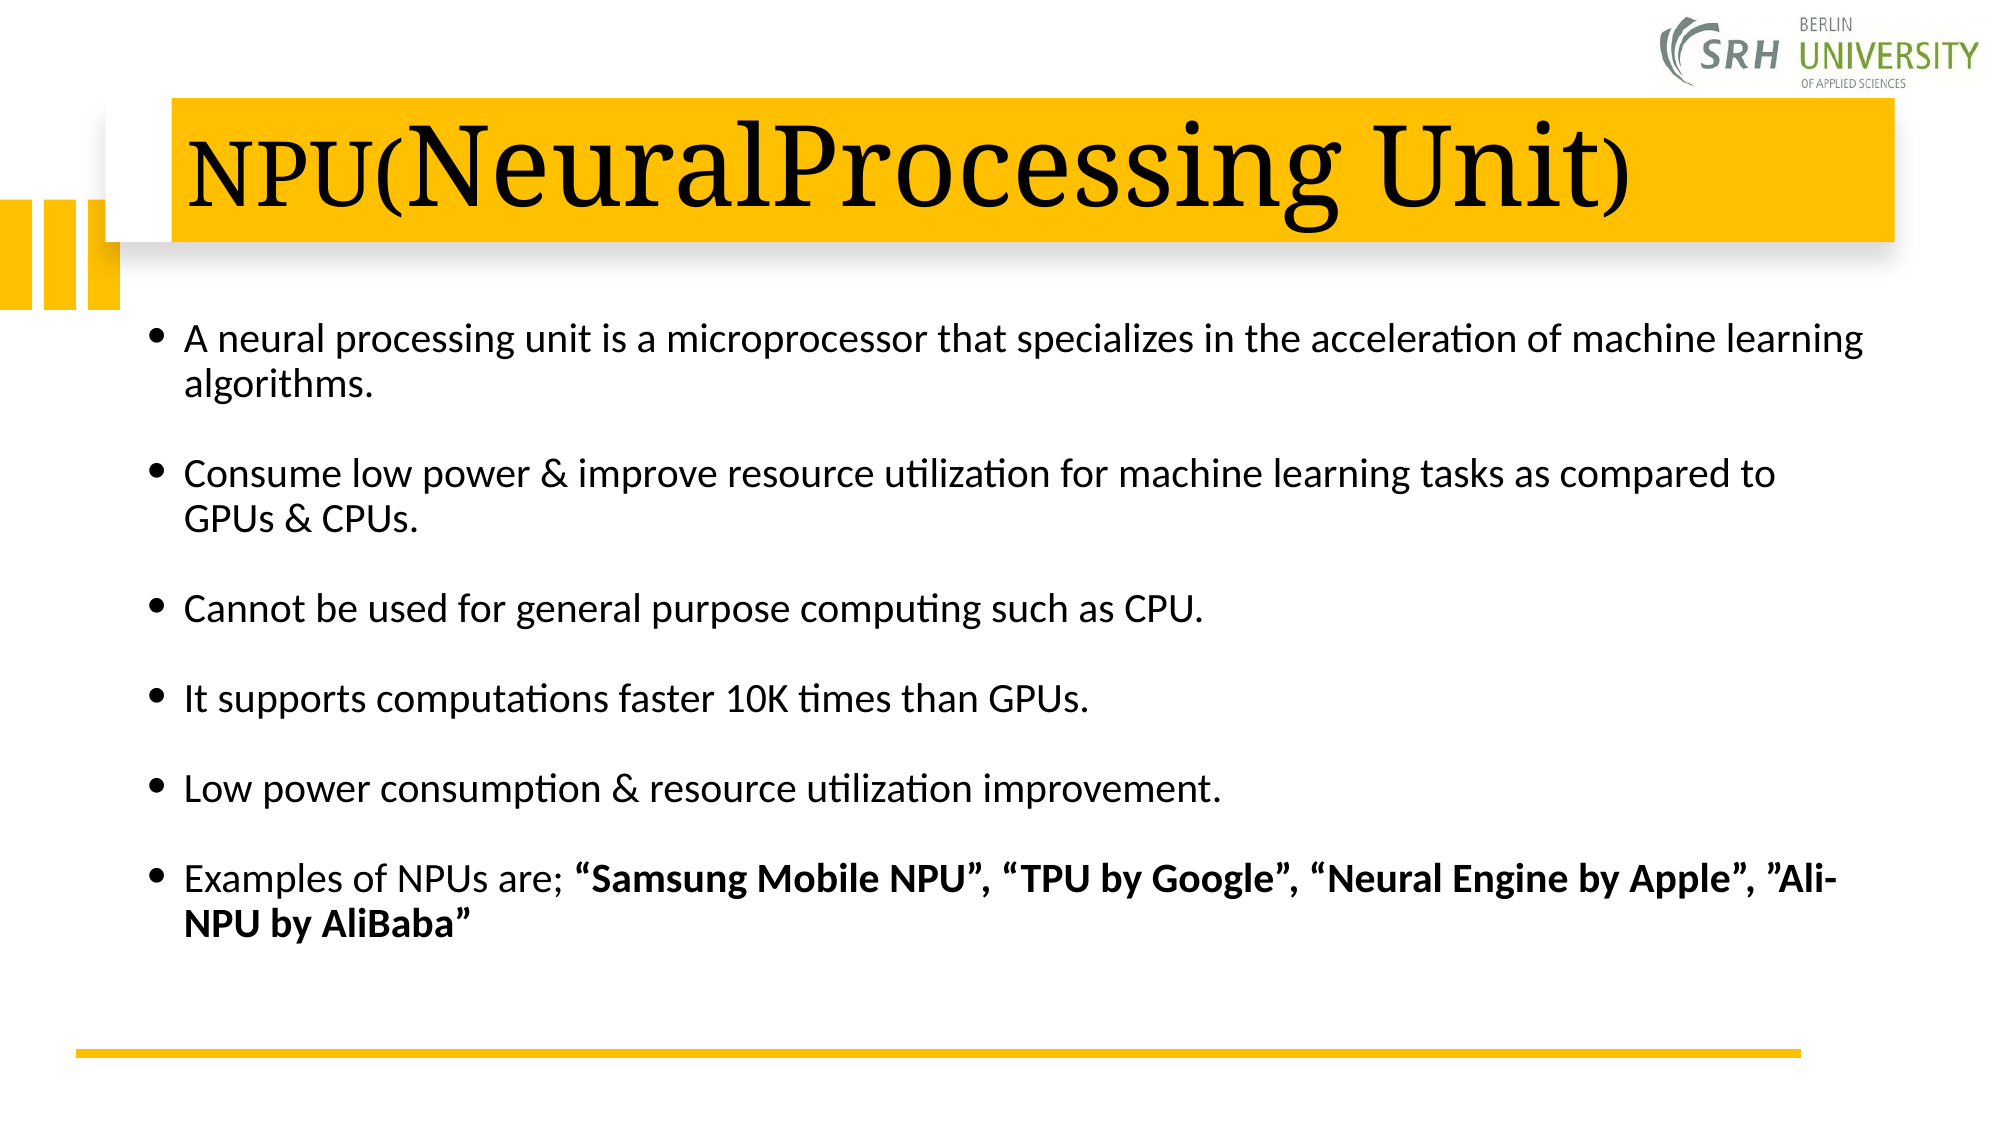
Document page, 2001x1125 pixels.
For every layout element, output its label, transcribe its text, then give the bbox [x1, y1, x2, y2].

title NPU(NeuralProcessing Unit) [171, 98, 1895, 243]
text_box [1198, 985, 1821, 1054]
picture [1652, 4, 1989, 99]
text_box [0, 199, 121, 311]
text_box [0, 0, 2000, 1125]
list A neural processing unit is a microprocessor that specializes in the acceleration of machine learning algorithms. Consume low power & improve resource utilization for machine learning tasks as compared to GPUs & CPUs. Cannot be used for general purpose computing such as CPU. It supports computations faster 10K times than GPUs. Low power consumption & resource utilization improvement. Examples of NPUs are; “Samsung Mobile NPU”, “TPU by Google”, “Neural Engine by Apple”, ”Ali-NPU by AliBaba” [131, 298, 1882, 966]
text_box [105, 97, 1647, 243]
